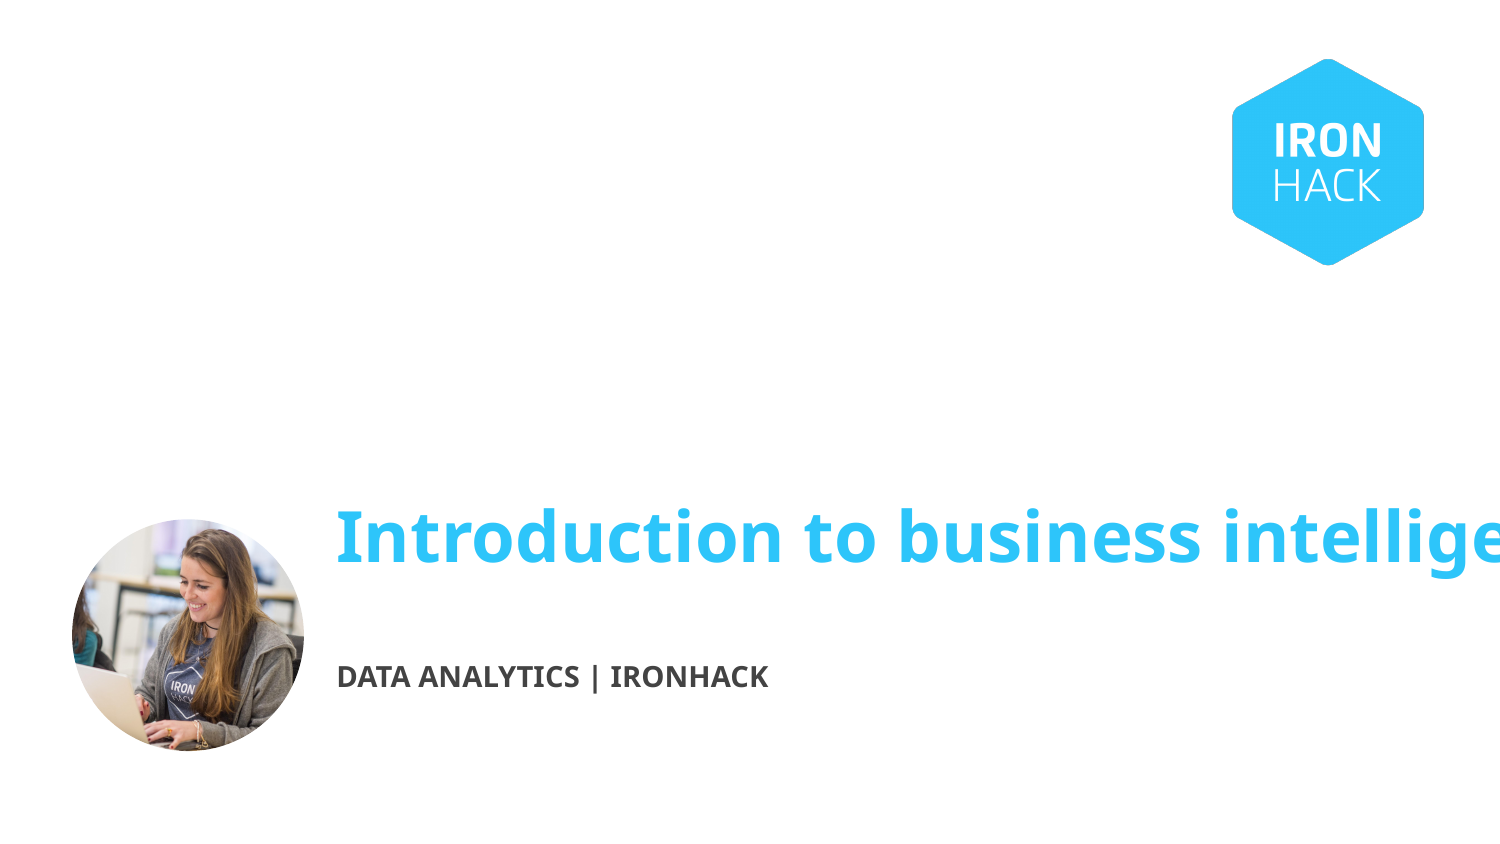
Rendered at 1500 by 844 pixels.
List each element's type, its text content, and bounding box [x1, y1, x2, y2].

picture [1191, 25, 1465, 299]
picture [71, 519, 305, 752]
title Introduction to business intelligence. [321, 476, 1500, 571]
title DATA ANALYTICS | IRONHACK [321, 643, 963, 709]
